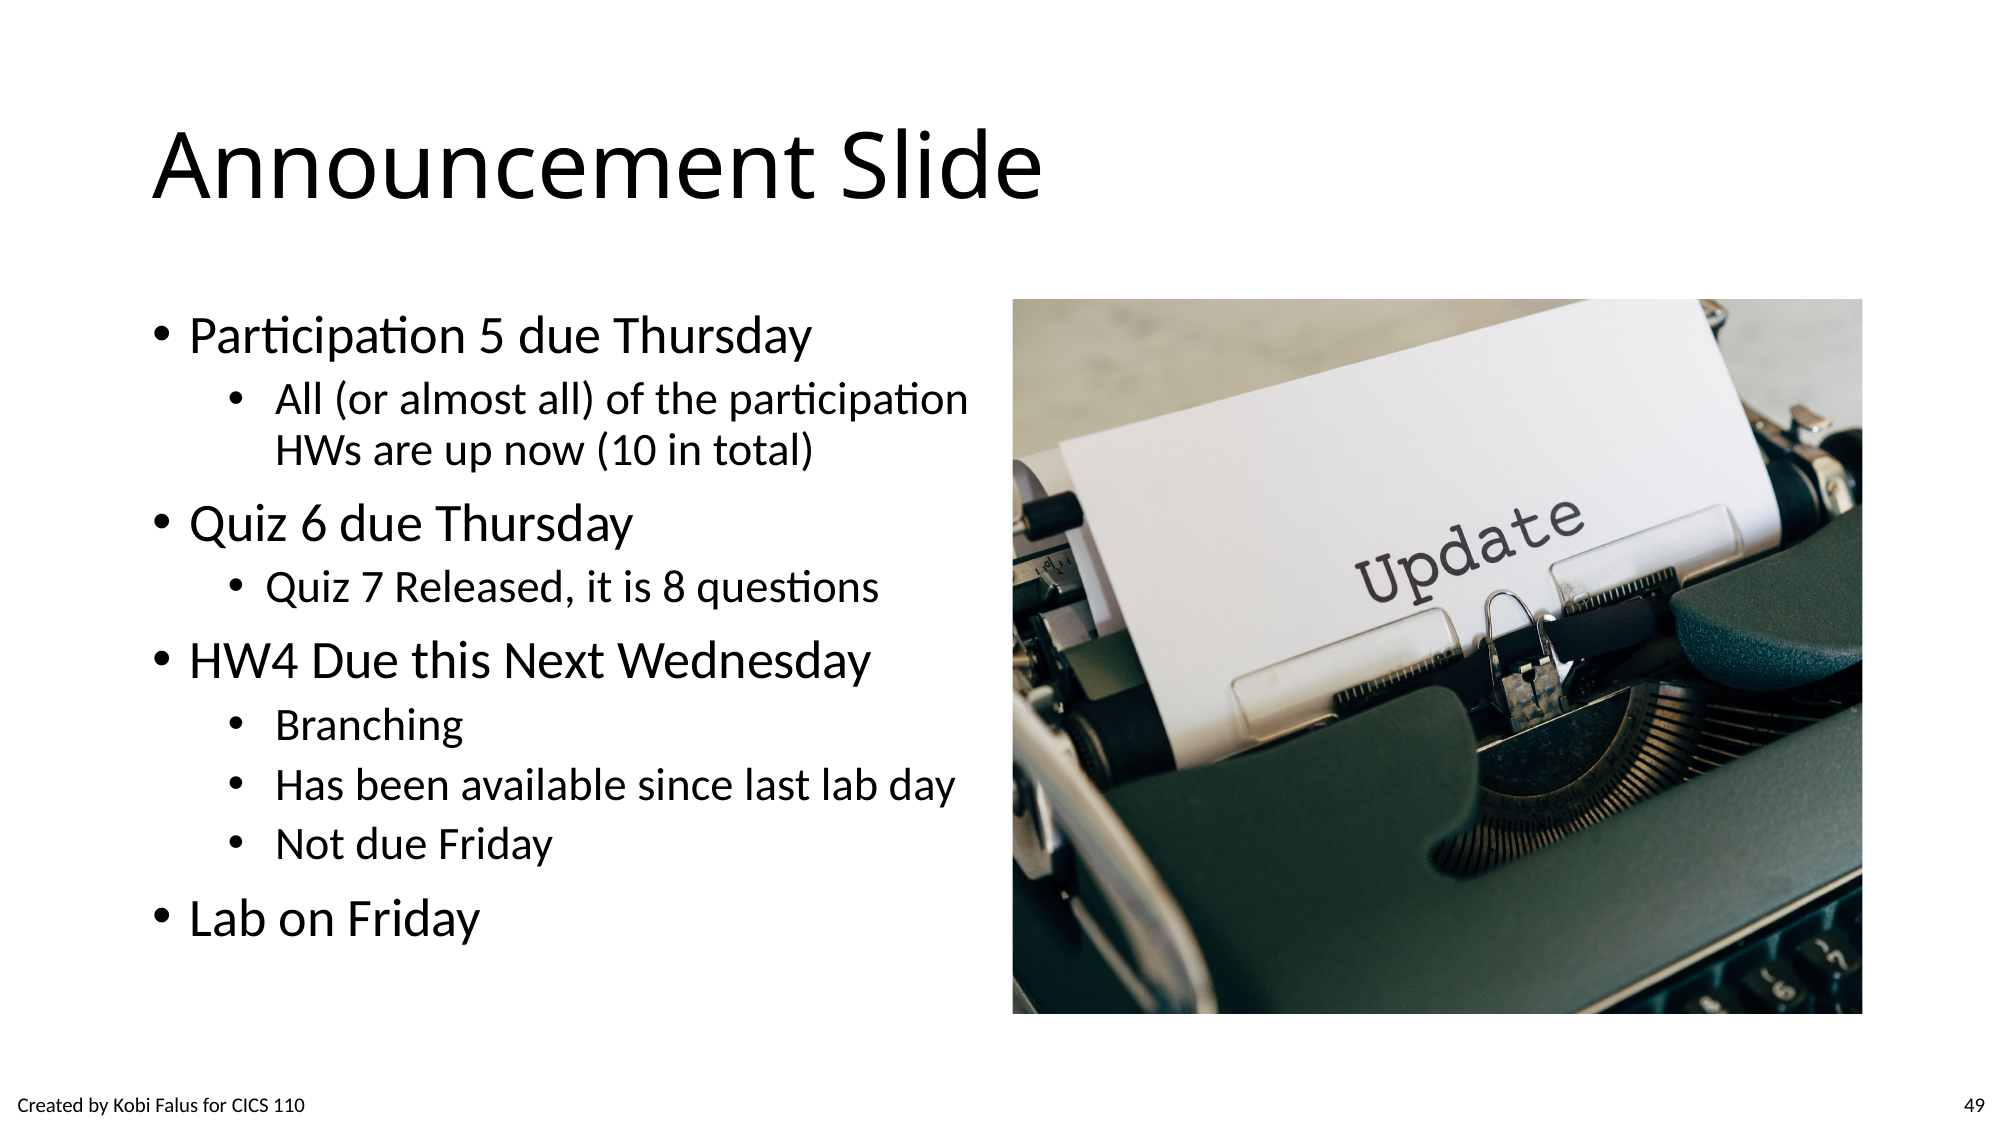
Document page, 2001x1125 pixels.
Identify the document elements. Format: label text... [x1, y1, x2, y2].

picture [1012, 299, 1863, 1014]
list Participation 5 due Thursday All (or almost all) of the participation HWs are up now (10 in total) Quiz 6 due Thursday Quiz 7 Released, it is 8 questions HW4 Due this Next Wednesday Branching Has been available since last lab day Not due Friday Lab on Friday [137, 299, 988, 1014]
title Announcement Slide [137, 59, 1863, 278]
